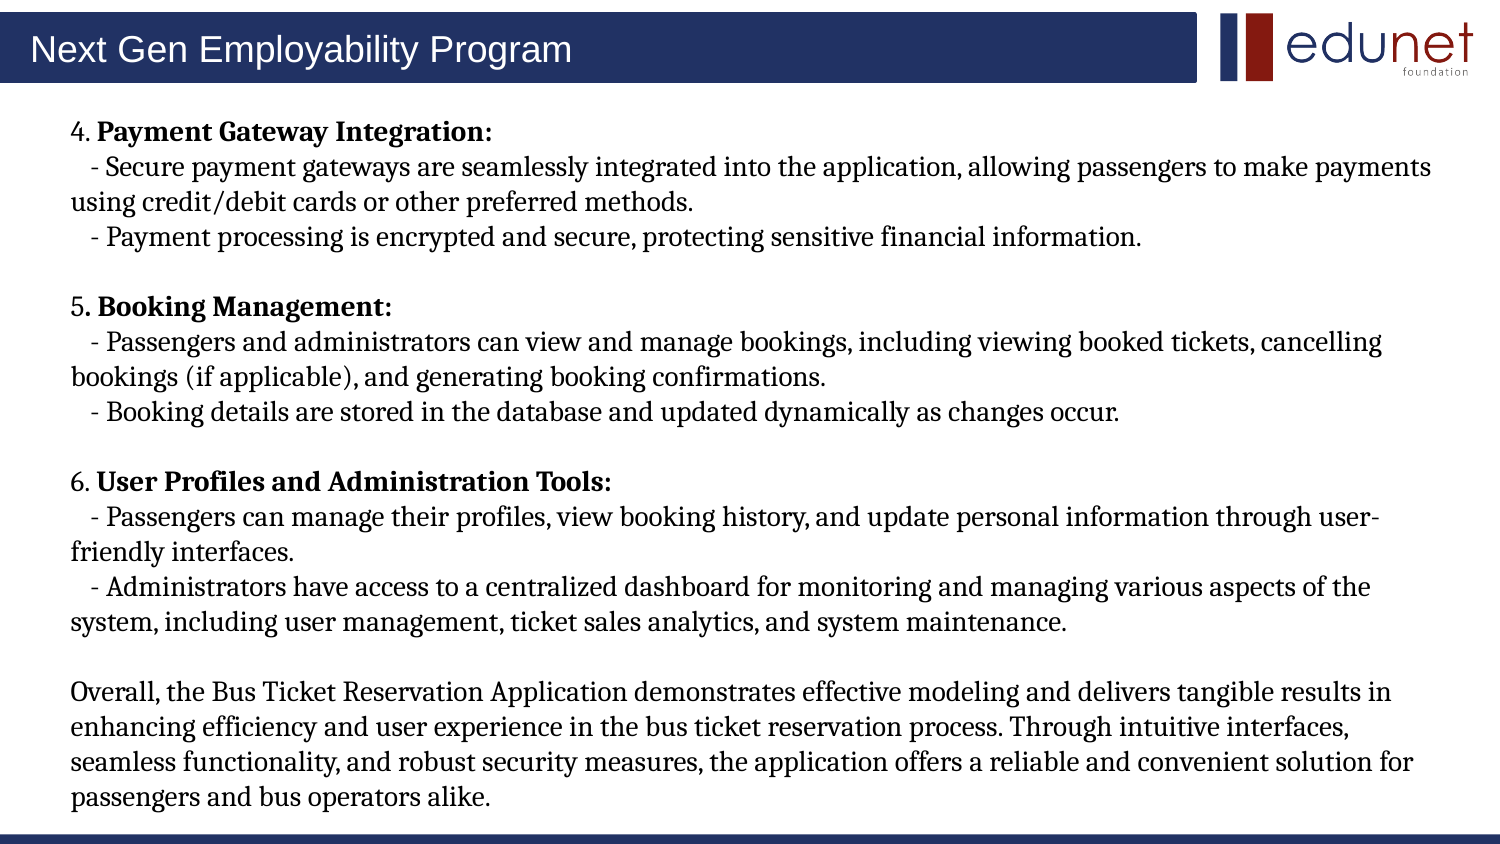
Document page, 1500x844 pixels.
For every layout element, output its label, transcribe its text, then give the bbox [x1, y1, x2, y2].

text_box 4. Payment Gateway Integration: - Secure payment gateways are seamlessly integrated into the application, allowing passengers to make payments using credit/debit cards or other preferred methods. - Payment processing is encrypted and secure, protecting sensitive financial information. 5. Booking Management: - Passengers and administrators can view and manage bookings, including viewing booked tickets, cancelling bookings (if applicable), and generating booking confirmations. - Booking details are stored in the database and updated dynamically as changes occur. 6. User Profiles and Administration Tools: - Passengers can manage their profiles, view booking history, and update personal information through user-friendly interfaces. - Administrators have access to a centralized dashboard for monitoring and managing various aspects of the system, including user management, ticket sales analytics, and system maintenance. Overall, the Bus Ticket Reservation Application demonstrates effective modeling and delivers tangible results in enhancing efficiency and user experience in the bus ticket reservation process. Through intuitive interfaces, seamless functionality, and robust security measures, the application offers a reliable and convenient solution for passengers and bus operators alike. [30, 105, 1460, 818]
picture [1279, 14, 1482, 83]
